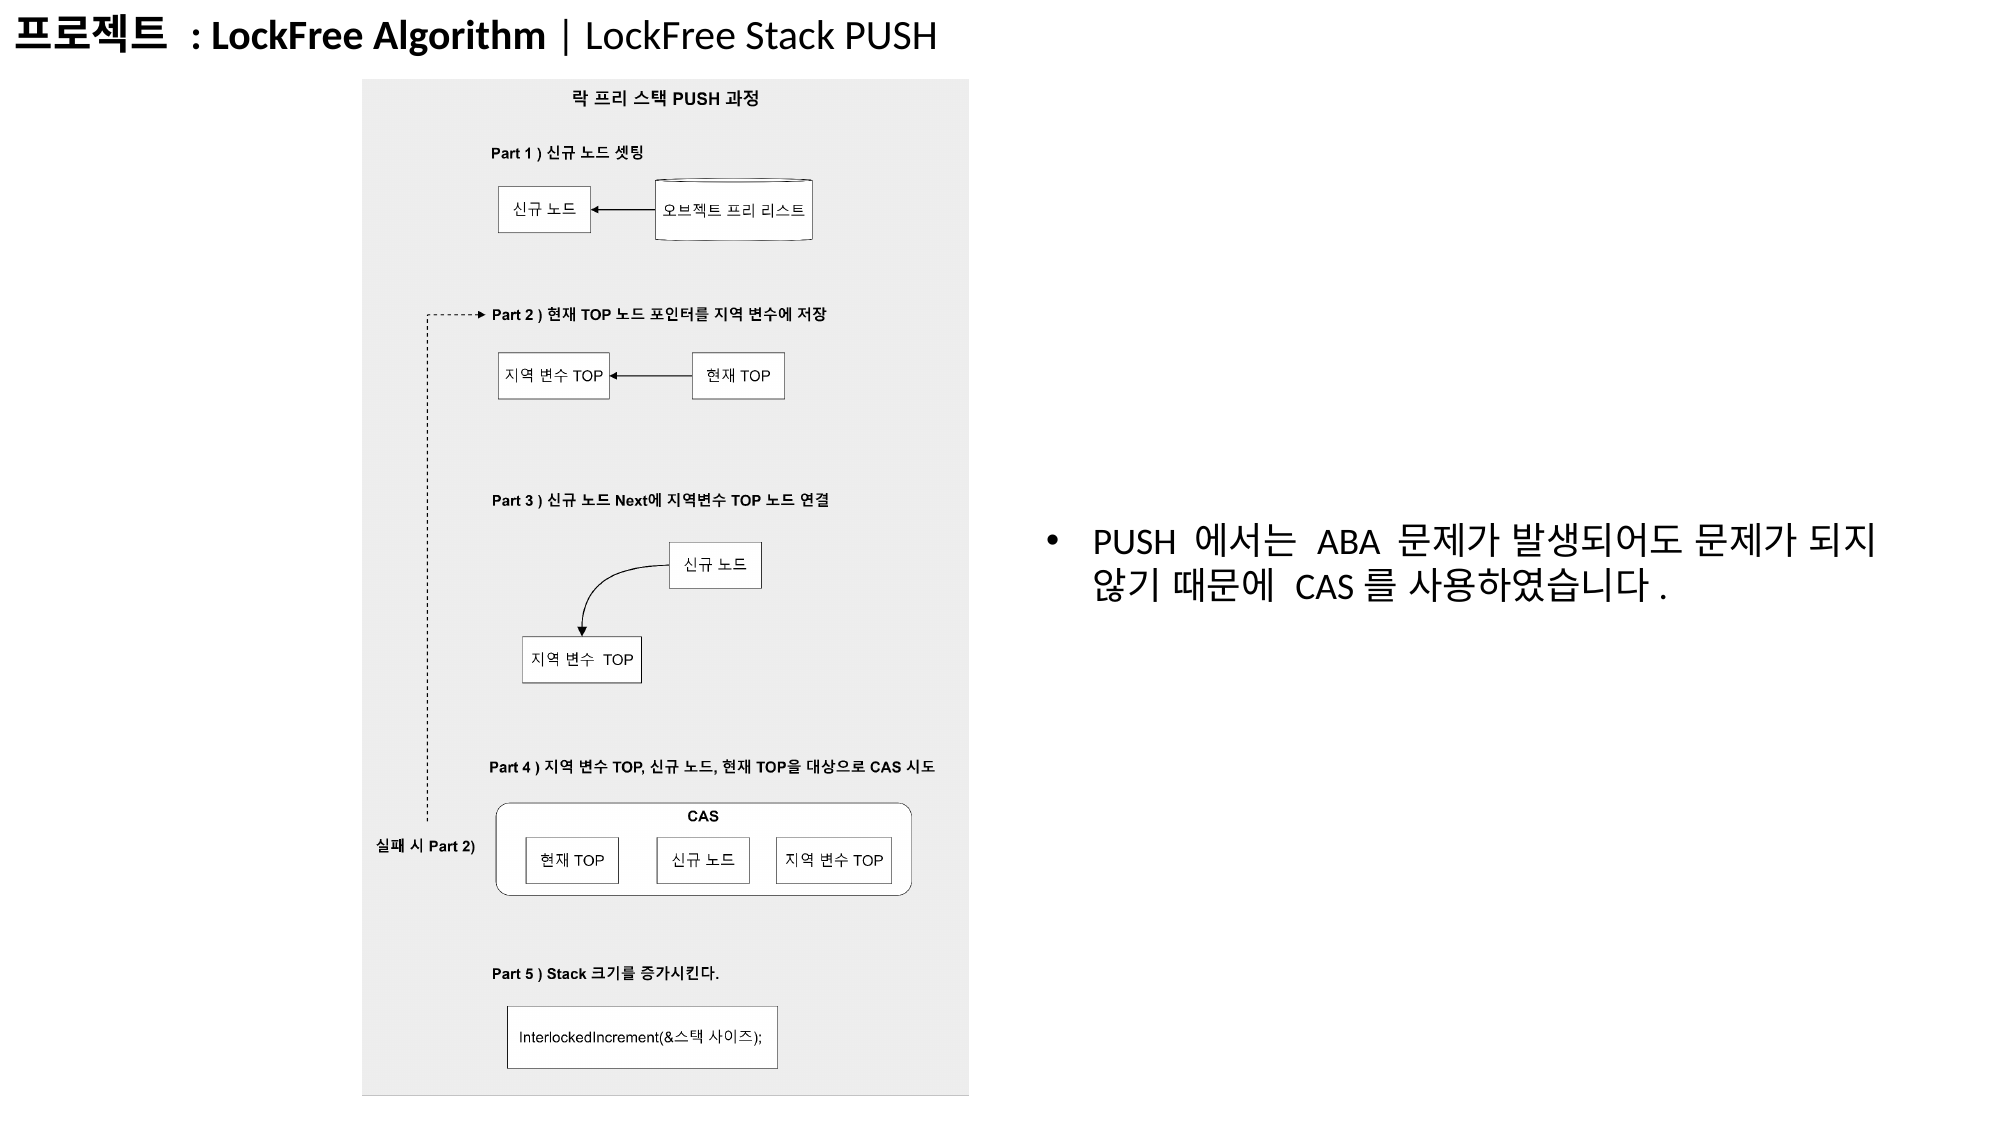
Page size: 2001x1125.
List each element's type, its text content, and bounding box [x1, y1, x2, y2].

picture [362, 79, 969, 1096]
text_box 프로젝트 : LockFree Algorithm | LockFree Stack PUSH [0, 0, 1032, 65]
text_box PUSH 에서는 ABA 문제가 발생되어도 문제가 되지 않기 때문에 CAS를 사용하였습니다. [1031, 509, 1938, 615]
